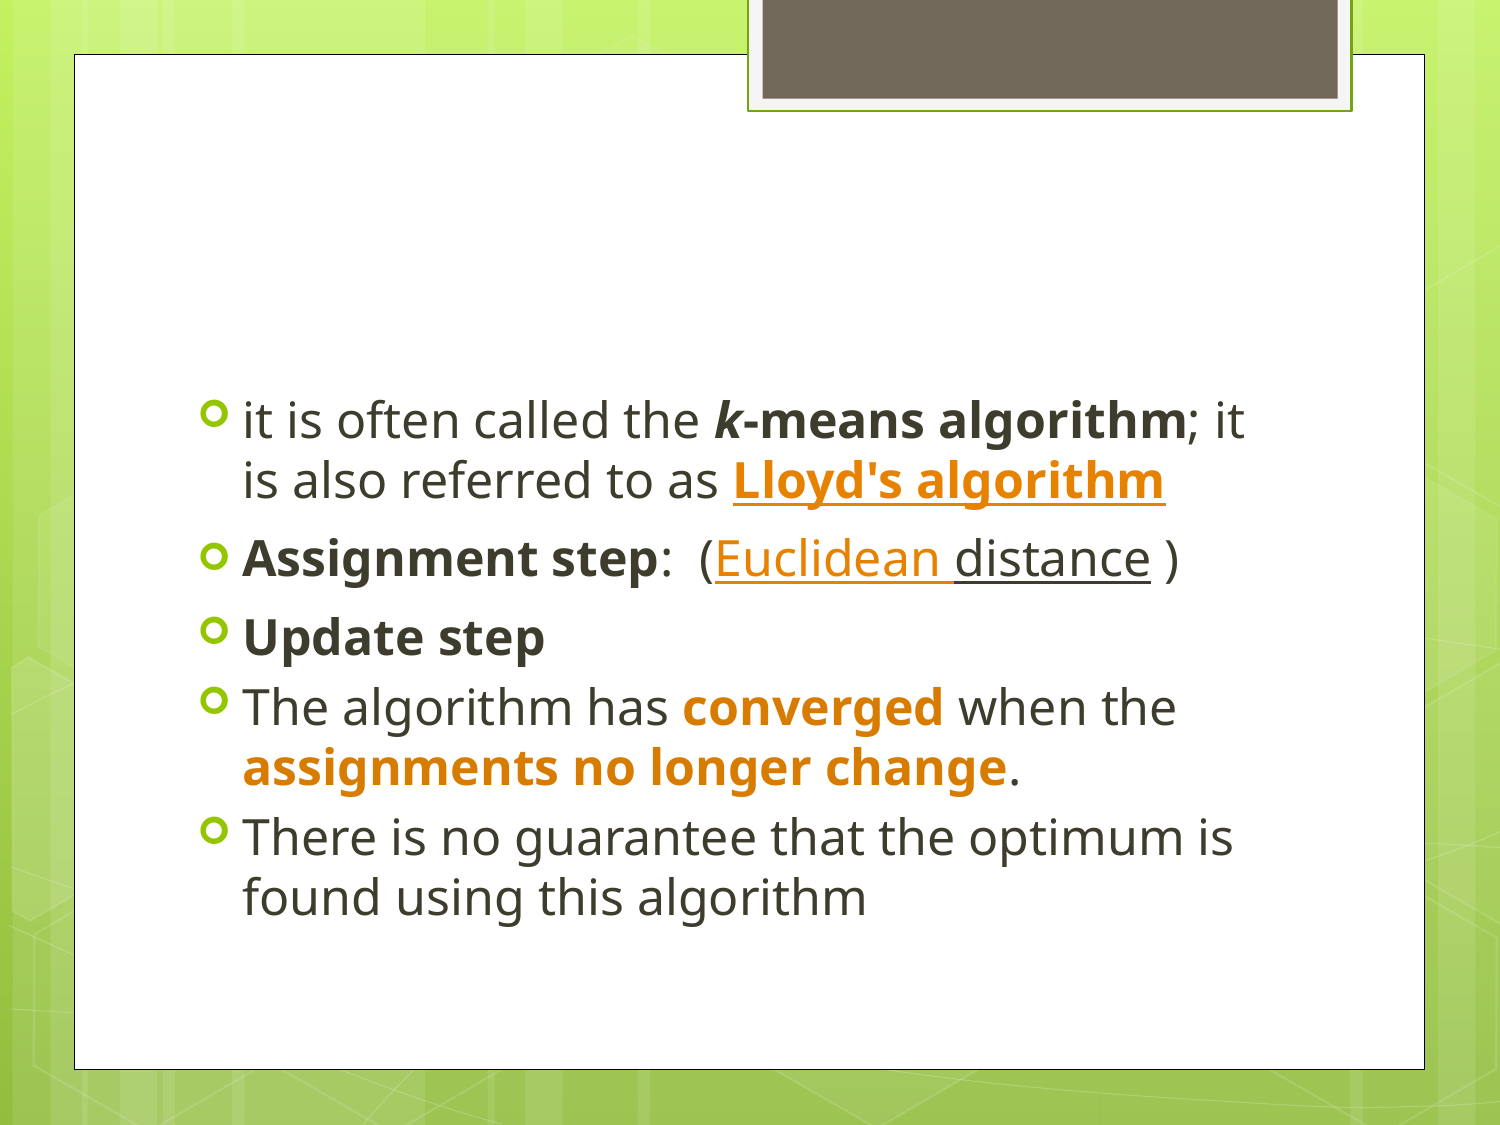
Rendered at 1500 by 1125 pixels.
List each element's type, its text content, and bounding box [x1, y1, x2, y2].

list it is often called the k-means algorithm; it is also referred to as Lloyd's algorithm Assignment step: (Euclidean distance ) Update step The algorithm has converged when the assignments no longer change. There is no guarantee that the optimum is found using this algorithm [171, 381, 1283, 957]
